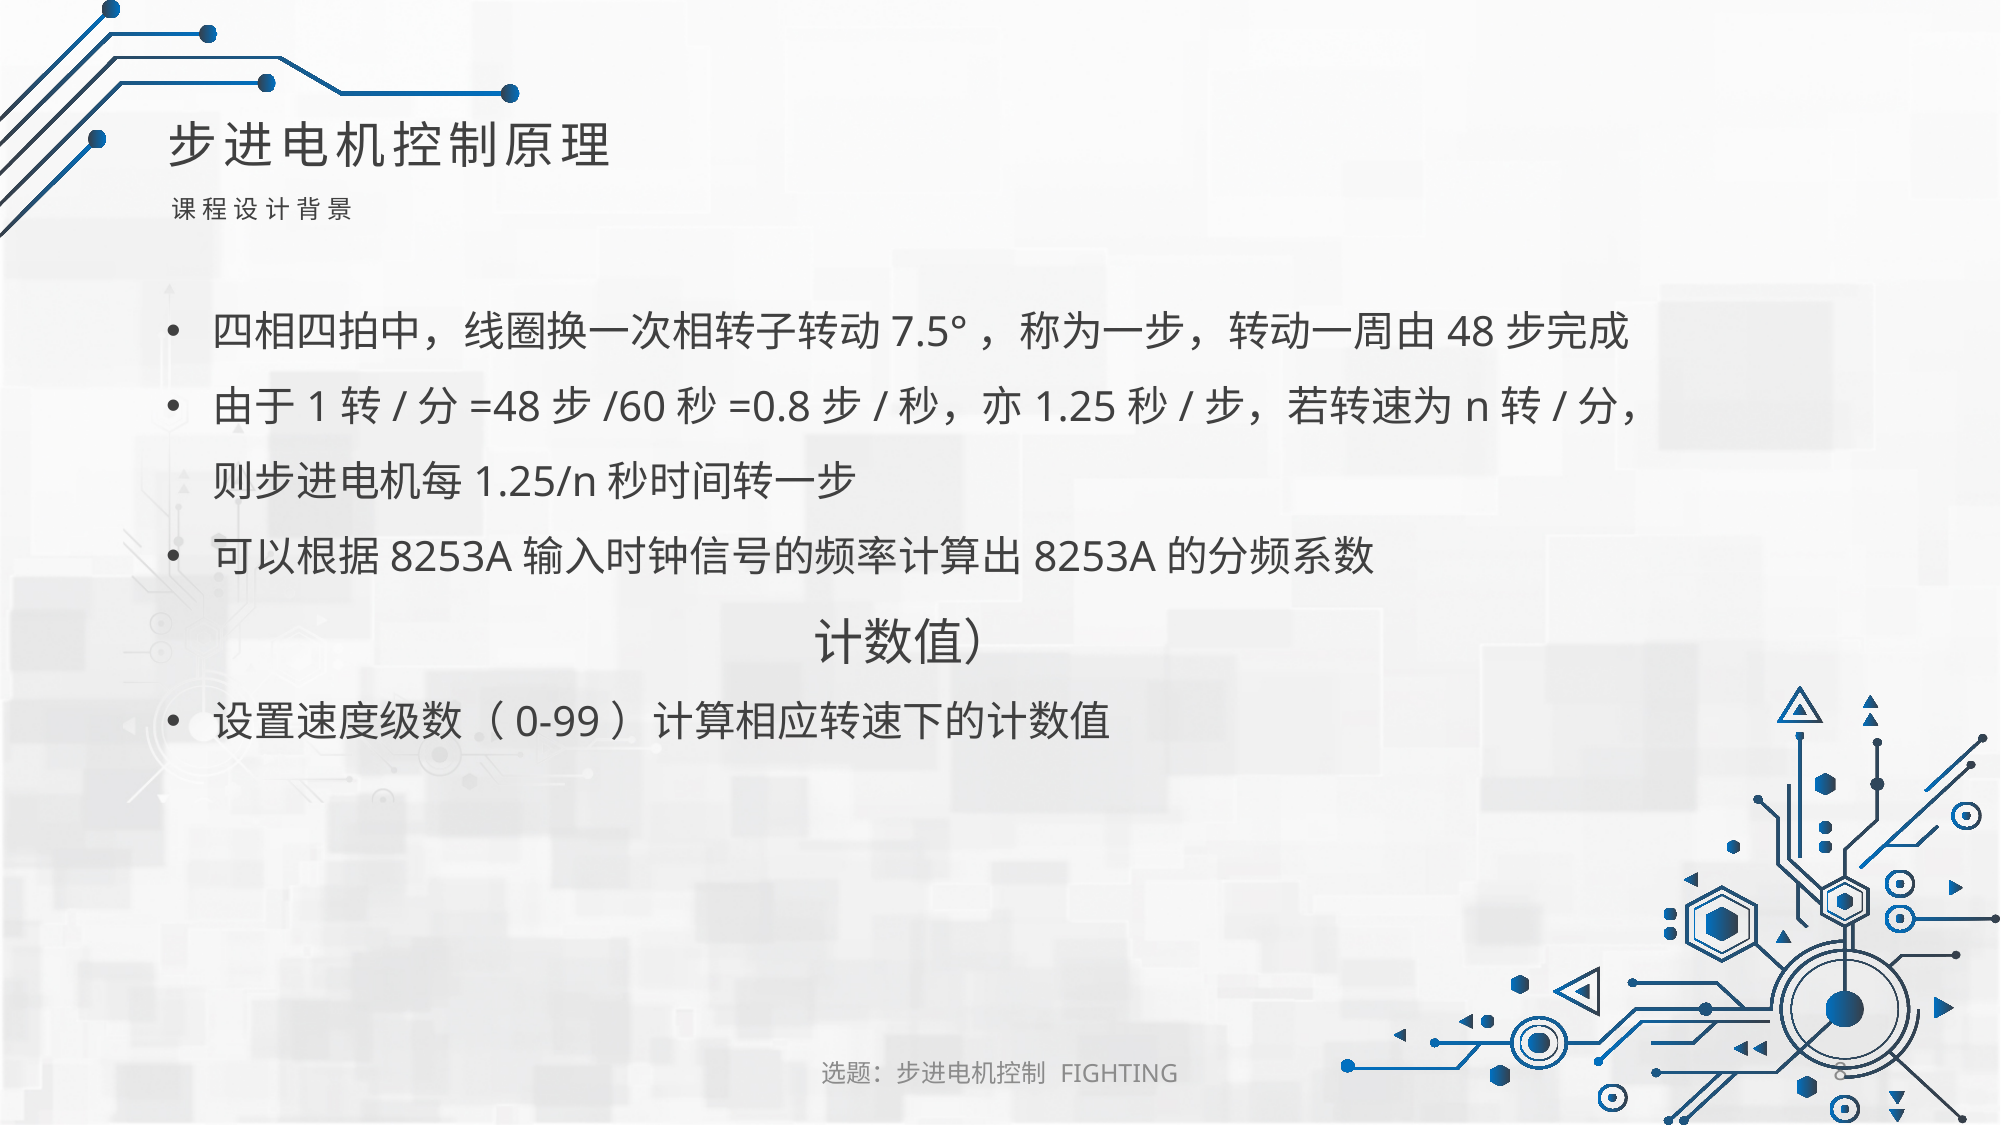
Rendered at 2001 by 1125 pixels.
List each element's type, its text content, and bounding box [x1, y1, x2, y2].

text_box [1340, 685, 2000, 1125]
footer 选题：步进电机控制 FIGHTING [662, 1042, 1338, 1103]
text_box 步进电机控制原理 [520, 106, 637, 181]
picture [0, 0, 2001, 1125]
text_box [0, 0, 520, 239]
